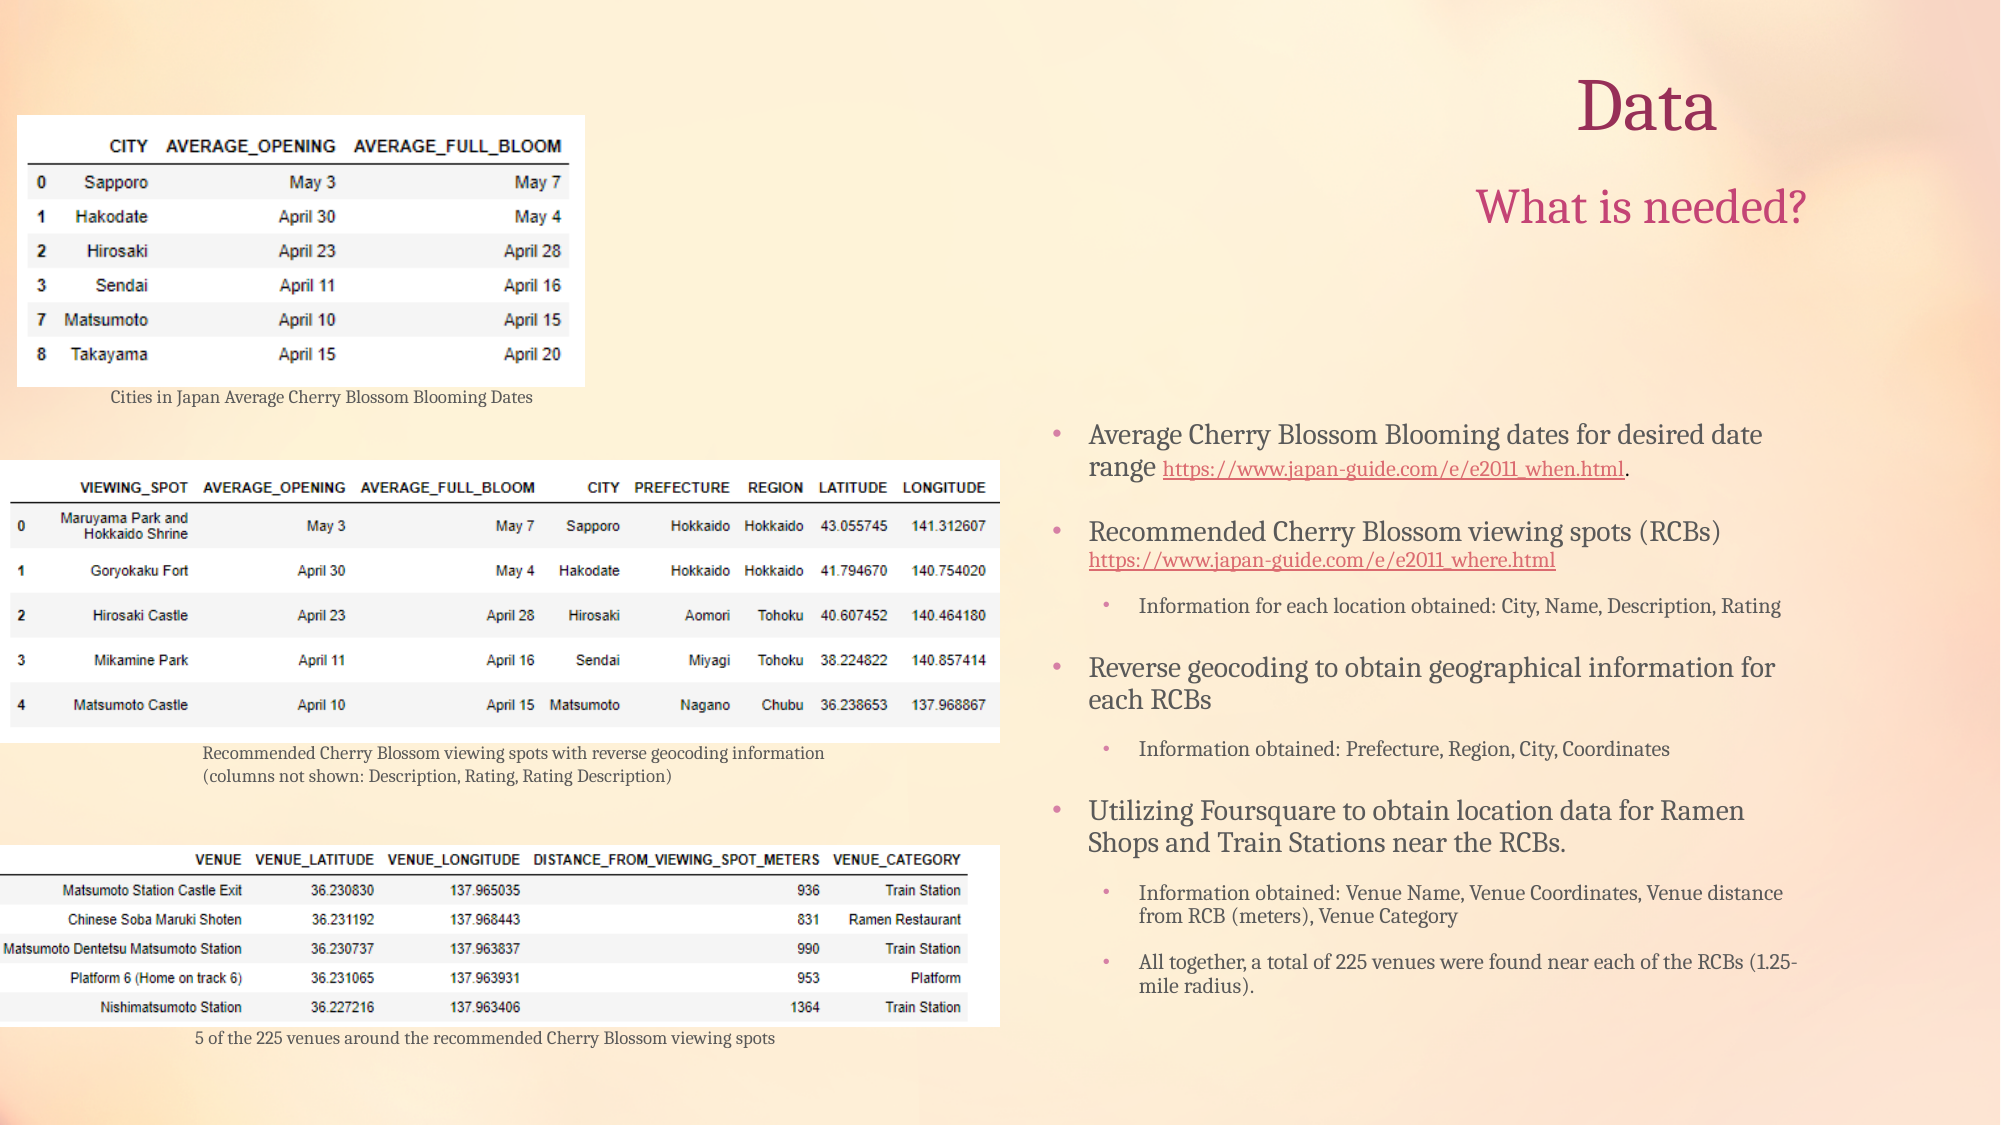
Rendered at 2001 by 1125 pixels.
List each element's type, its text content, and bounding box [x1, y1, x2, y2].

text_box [0, 460, 1000, 795]
list Average Cherry Blossom Blooming dates for desired date range https://www.japan-guide.com/e/e2011_when.html. Recommended Cherry Blossom viewing spots (RCBs) https://www.japan-guide.com/e/e2011_where.html Information for each location obtained: City, Name, Description, Rating Reverse geocoding to obtain geographical information for each RCBs Information obtained: Prefecture, Region, City, Coordinates Utilizing Foursquare to obtain location data for Ramen Shops and Train Stations near the RCBs. Information obtained: Venue Name, Venue Coordinates, Venue distance from RCB (meters), Venue Category All together, a total of 225 venues were found near each of the RCBs (1.25-mile radius). [1037, 411, 1825, 1013]
picture [0, 0, 2001, 1125]
list What is needed? [1037, 146, 1825, 268]
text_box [16, 115, 585, 416]
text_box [0, 845, 1000, 1057]
title Data [83, 49, 1734, 245]
